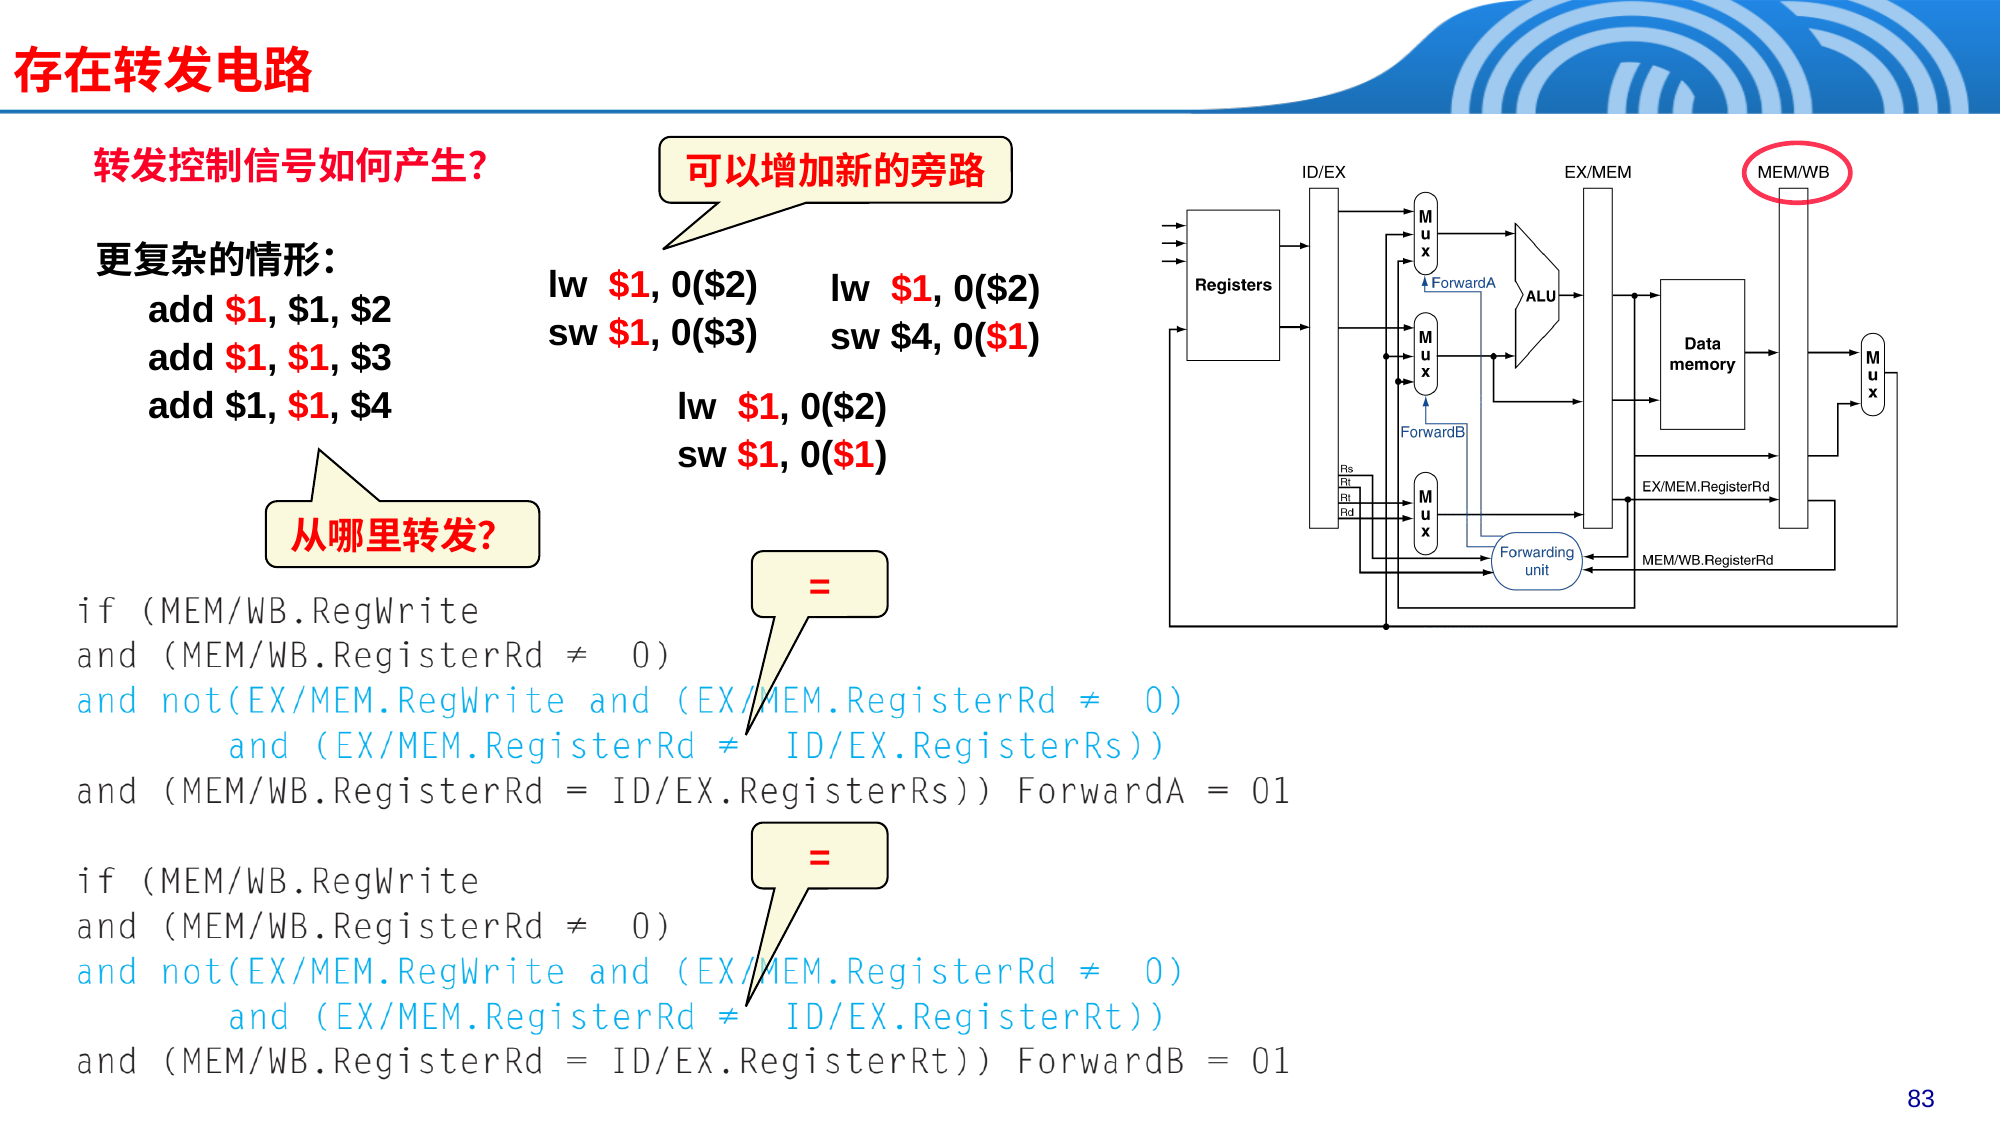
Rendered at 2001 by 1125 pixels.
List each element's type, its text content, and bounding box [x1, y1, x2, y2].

text_box 可以增加新的旁路 [659, 136, 1012, 250]
picture [0, 0, 2000, 114]
title 存在转发电路 [3, 42, 1154, 105]
text_box 转发控制信号如何产生？ [78, 141, 593, 195]
text_box 更复杂的情形： add $1, $1, $2 add $1, $1, $3 add $1, $1, $4 [80, 236, 718, 434]
text_box lw $1, 0($2) sw $4, 0($1) [815, 263, 1071, 365]
text_box = [751, 551, 888, 582]
text_box lw $1, 0($2) sw $1, 0($3) [533, 259, 936, 361]
picture [66, 162, 1898, 1085]
text_box [1748, 142, 1847, 161]
text_box 从哪里转发？ [265, 449, 540, 568]
text_box lw $1, 0($2) sw $1, 0($1) [662, 381, 918, 483]
